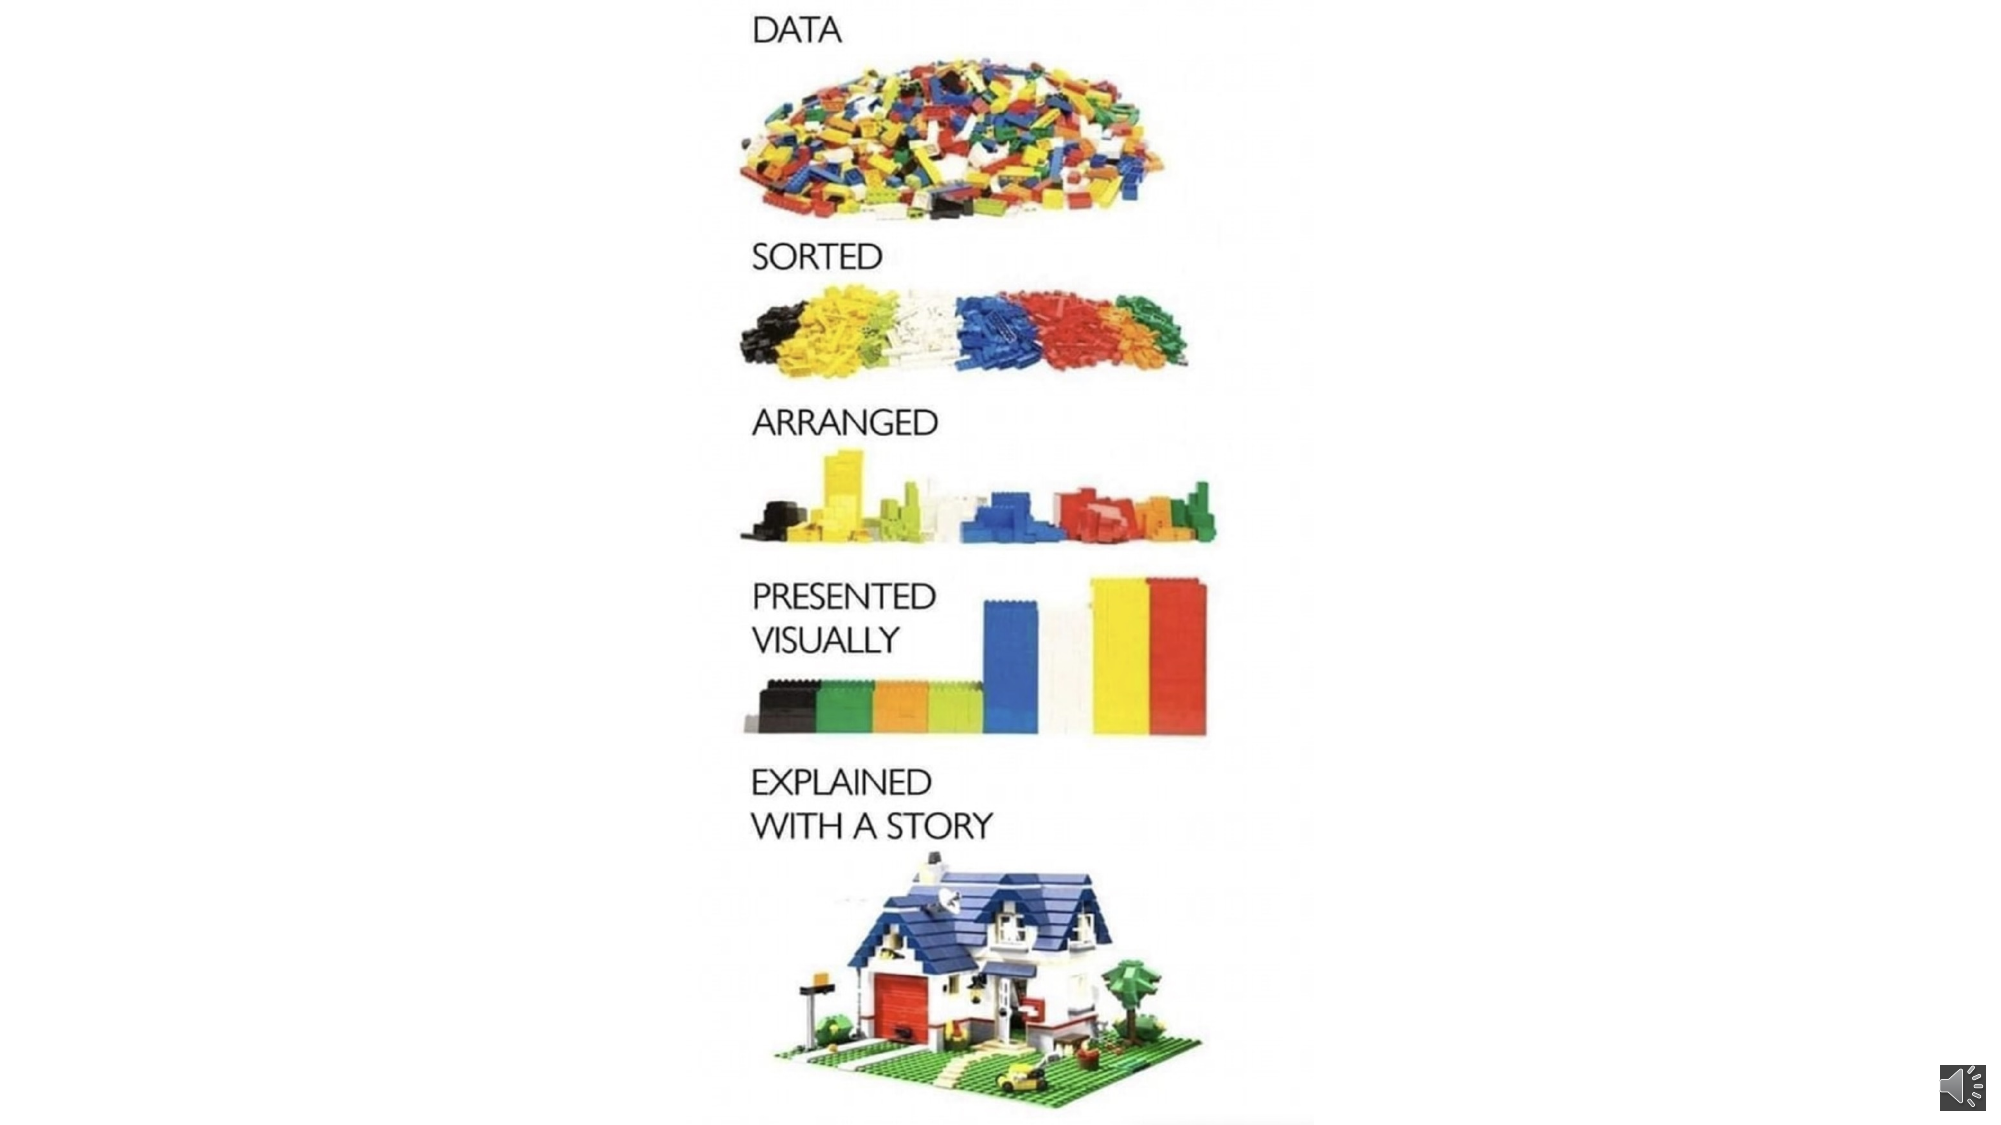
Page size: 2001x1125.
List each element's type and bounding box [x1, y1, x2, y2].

picture [1938, 1063, 1987, 1112]
picture [686, 0, 1314, 1125]
